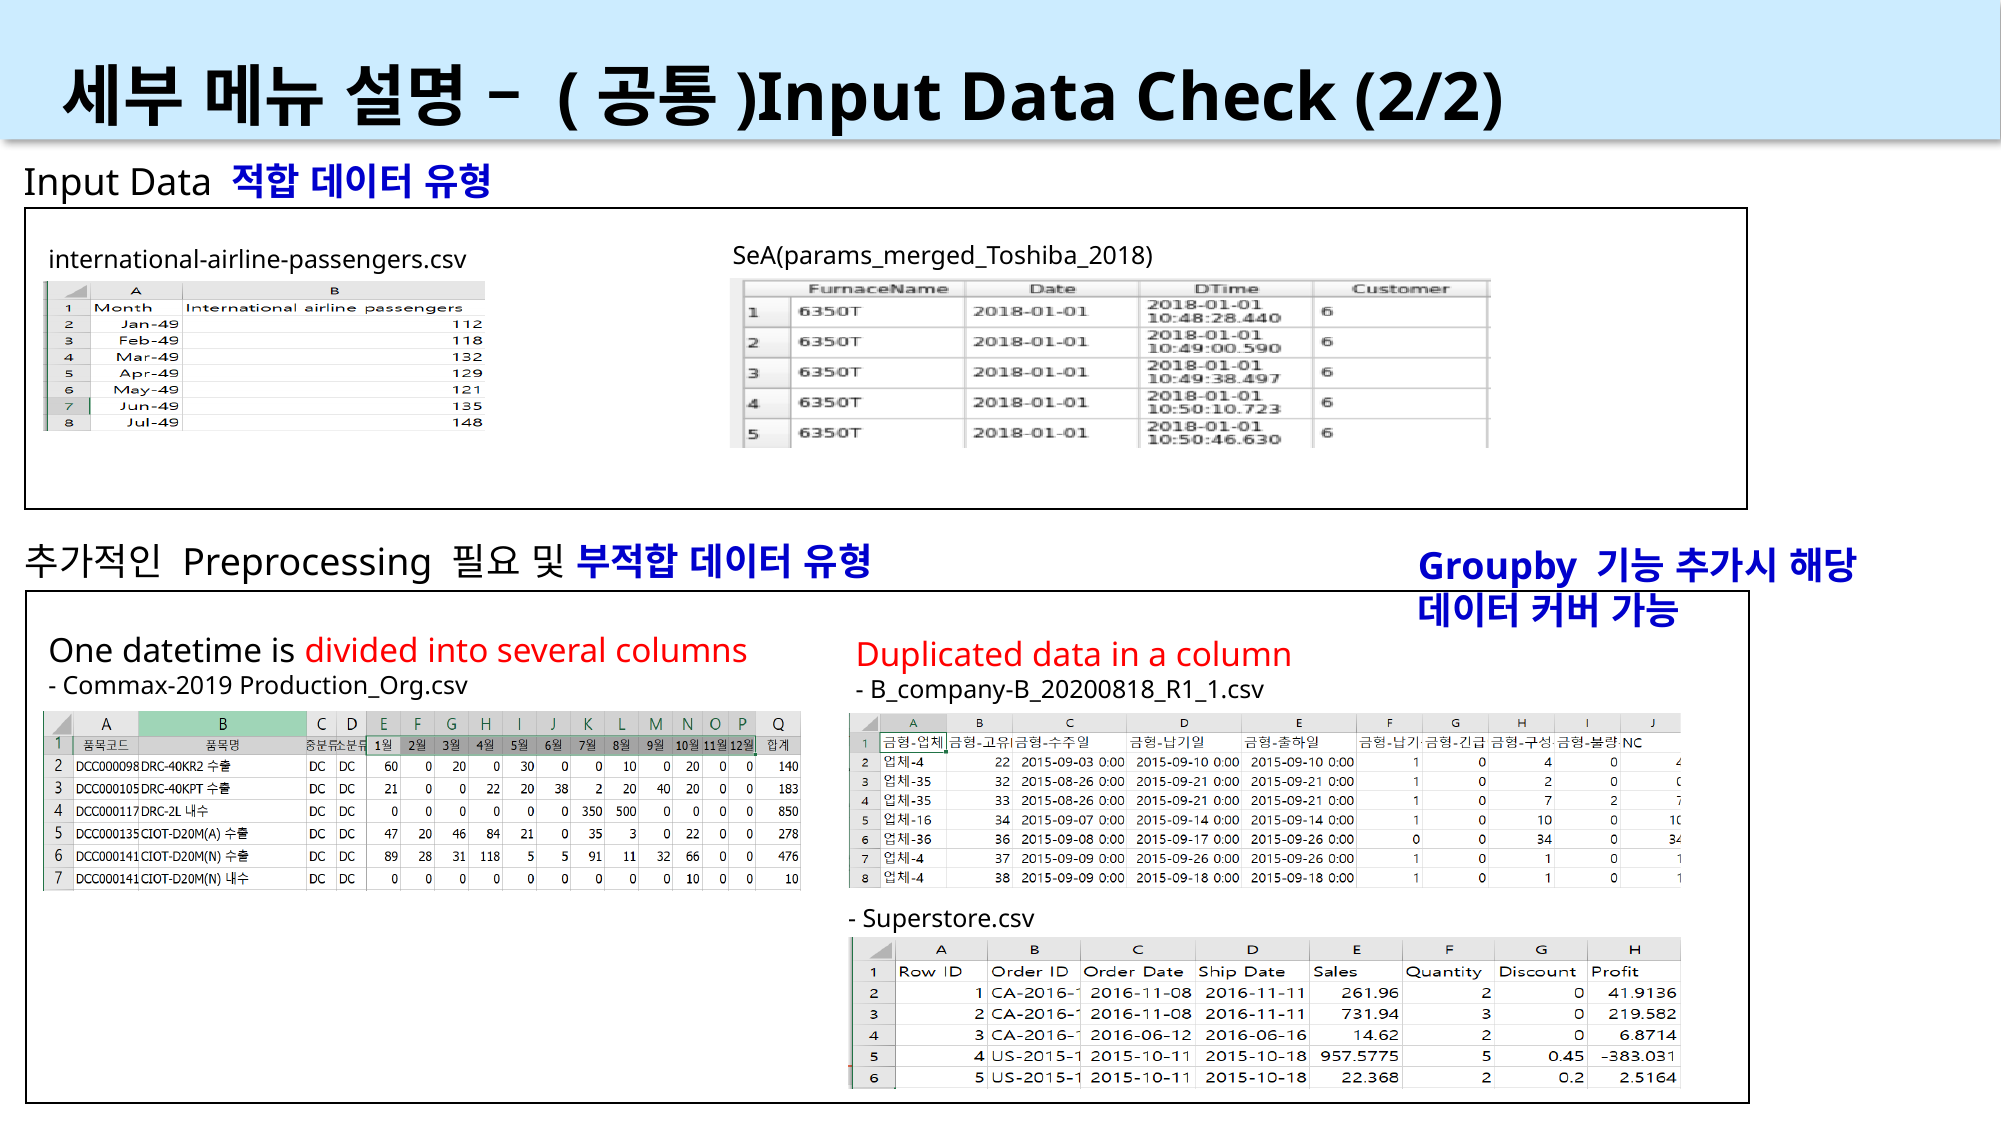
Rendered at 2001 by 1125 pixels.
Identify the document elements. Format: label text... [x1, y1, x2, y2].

picture [848, 713, 1681, 888]
text_box 추가적인 Preprocessing 필요 및 부적합 데이터 유형 [10, 530, 959, 591]
text_box [25, 590, 1750, 1104]
picture [43, 711, 801, 891]
text_box [24, 207, 1748, 510]
text_box 세부 메뉴 설명 – (공통)Input Data Check (2/2) [46, 6, 1915, 150]
picture [43, 281, 485, 431]
picture [729, 278, 1491, 448]
text_box Groupby 기능 추가시 해당 데이터 커버 가능 [1403, 534, 1932, 640]
picture [848, 937, 1681, 1089]
text_box Input Data 적합 데이터 유형 [9, 150, 574, 211]
